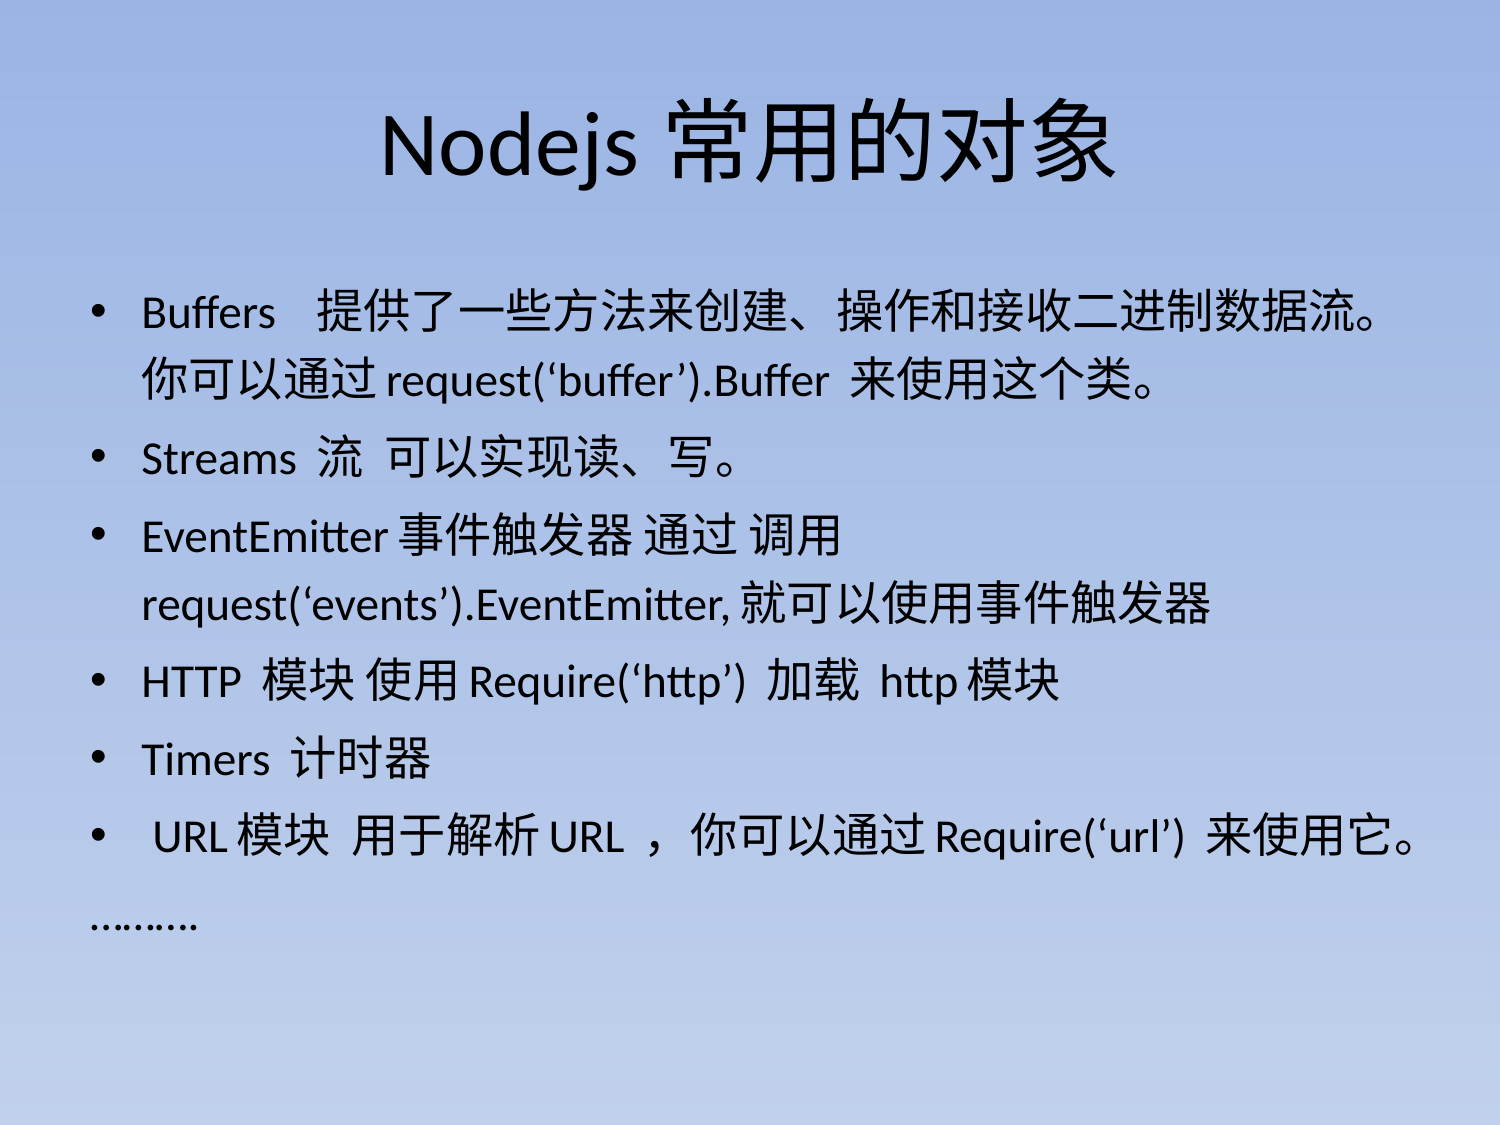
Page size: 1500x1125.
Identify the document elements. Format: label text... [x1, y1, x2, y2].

list Buffers 提供了一些方法来创建、操作和接收二进制数据流。你可以通过request(‘buffer’).Buffer 来使用这个类。 Streams 流 可以实现读、写。 EventEmitter事件触发器 通过 调用request(‘events’).EventEmitter,就可以使用事件触发器 HTTP 模块 使用Require(‘http’) 加载 http模块 Timers 计时器 URL模块 用于解析URL ，你可以通过Require(‘url’) 来使用它。 ………. [75, 262, 1425, 1005]
title Nodejs常用的对象 [75, 45, 1425, 233]
